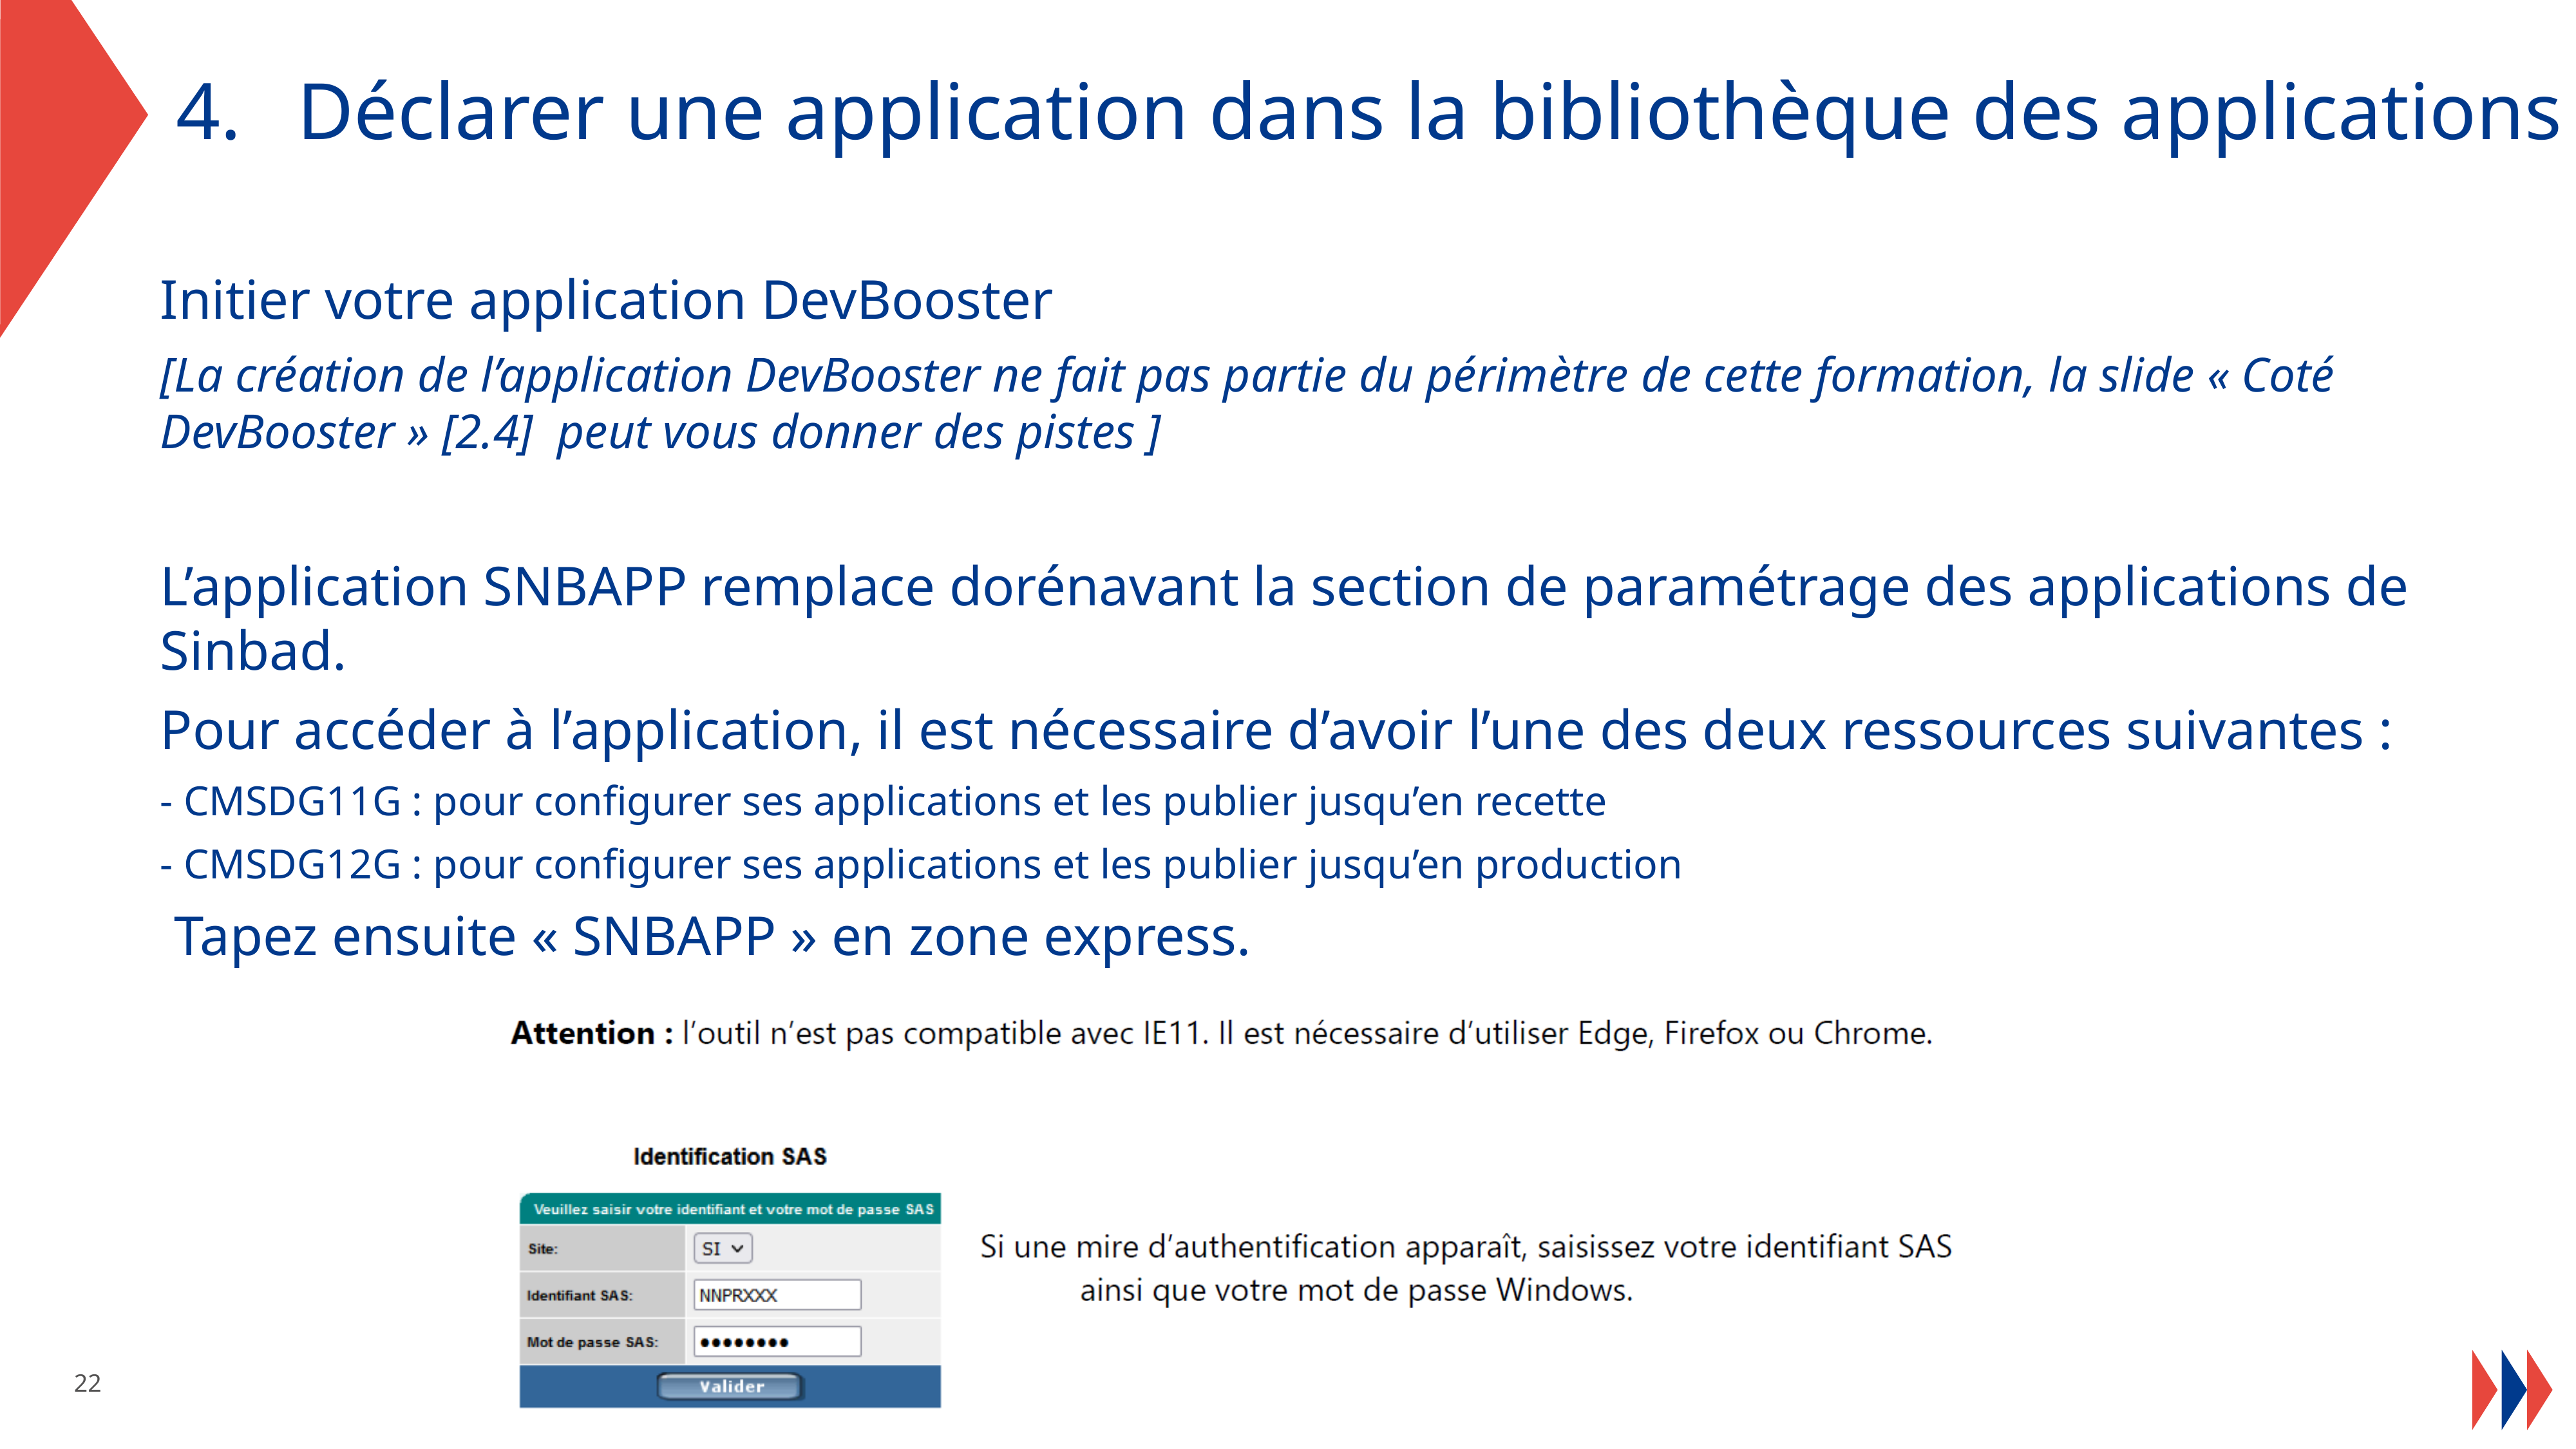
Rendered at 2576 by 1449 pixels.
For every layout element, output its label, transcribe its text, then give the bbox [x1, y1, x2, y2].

picture [486, 992, 2009, 1449]
slide_number 22 [37, 1353, 138, 1415]
list Initier votre application DevBooster [La création de l’application DevBooster ne fait pas partie du périmètre de cette formation, la slide « Coté DevBooster » [2.4] peut vous donner des pistes ] L’application SNBAPP remplace dorénavant la section de paramétrage des applications de Sinbad. Pour accéder à l’application, il est nécessaire d’avoir l’une des deux ressources suivantes : - CMSDG11G : pour configurer ses applications et les publier jusqu’en recette - CMSDG12G : pour configurer ses applications et les publier jusqu’en production Tapez ensuite « SNBAPP » en zone express. [150, 260, 2456, 1341]
text_box Déclarer une application dans la bibliothèque des applications [166, 0, 2576, 229]
